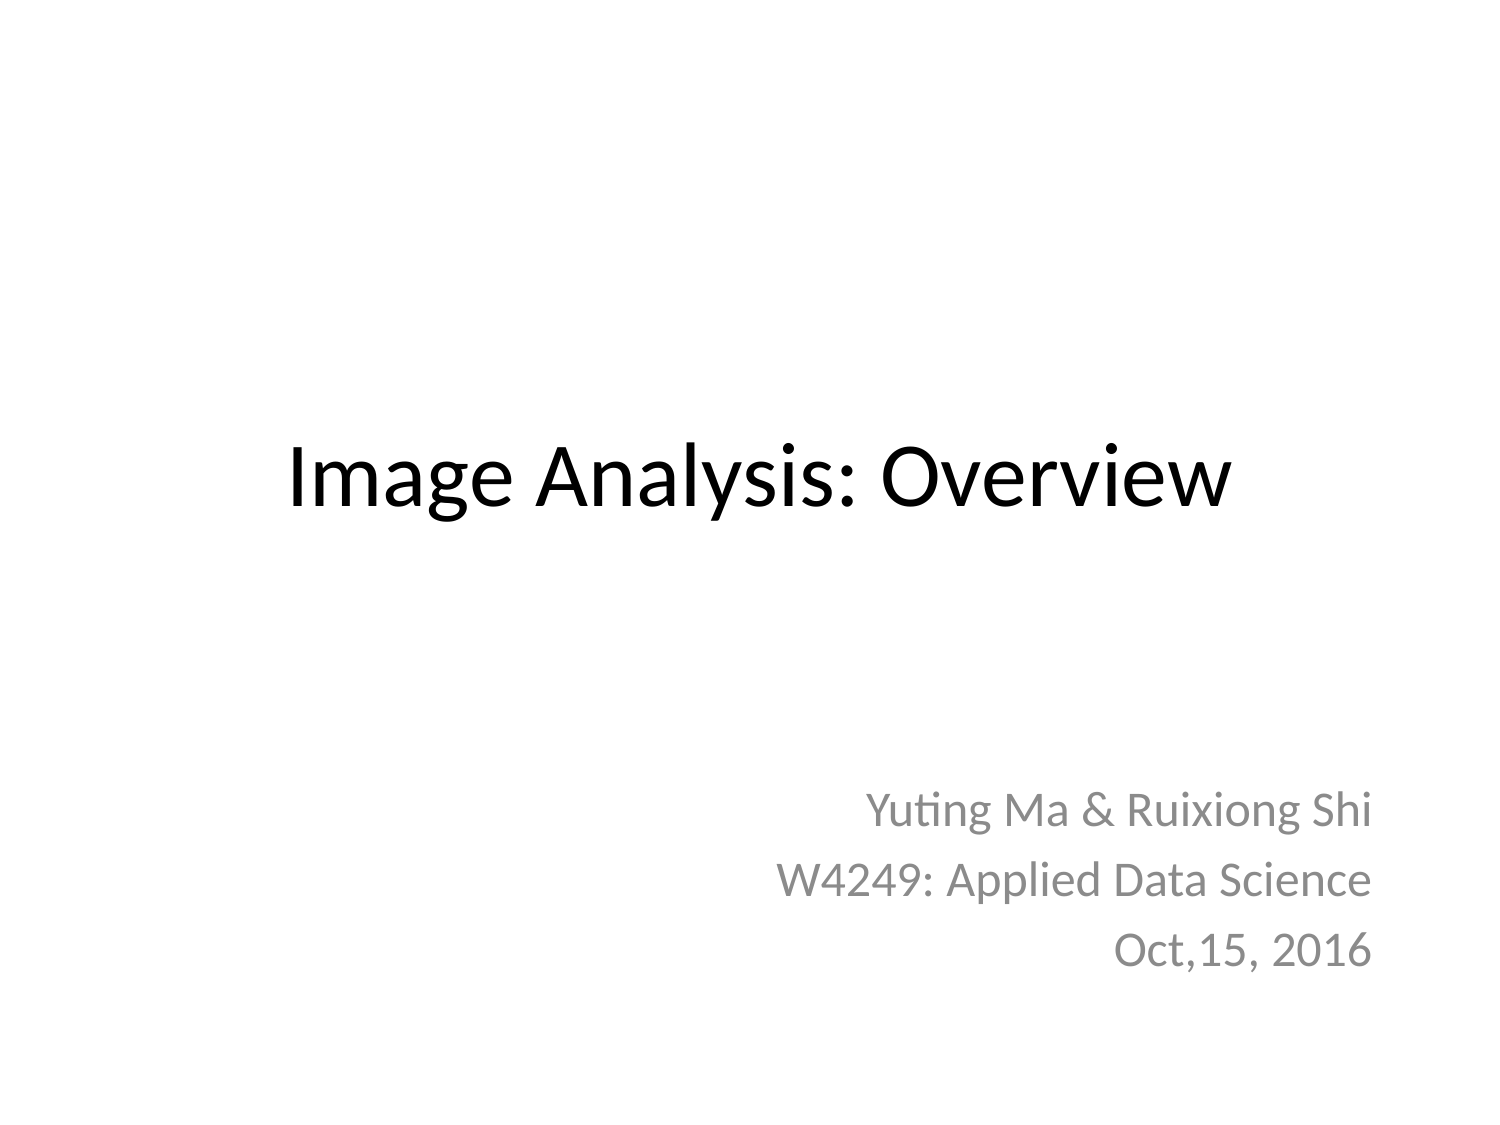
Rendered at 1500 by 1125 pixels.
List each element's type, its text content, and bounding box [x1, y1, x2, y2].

subtitle Yuting Ma & Ruixiong Shi W4249: Applied Data Science Oct,15, 2016 [337, 769, 1388, 1057]
title Image Analysis: Overview [112, 349, 1388, 591]
